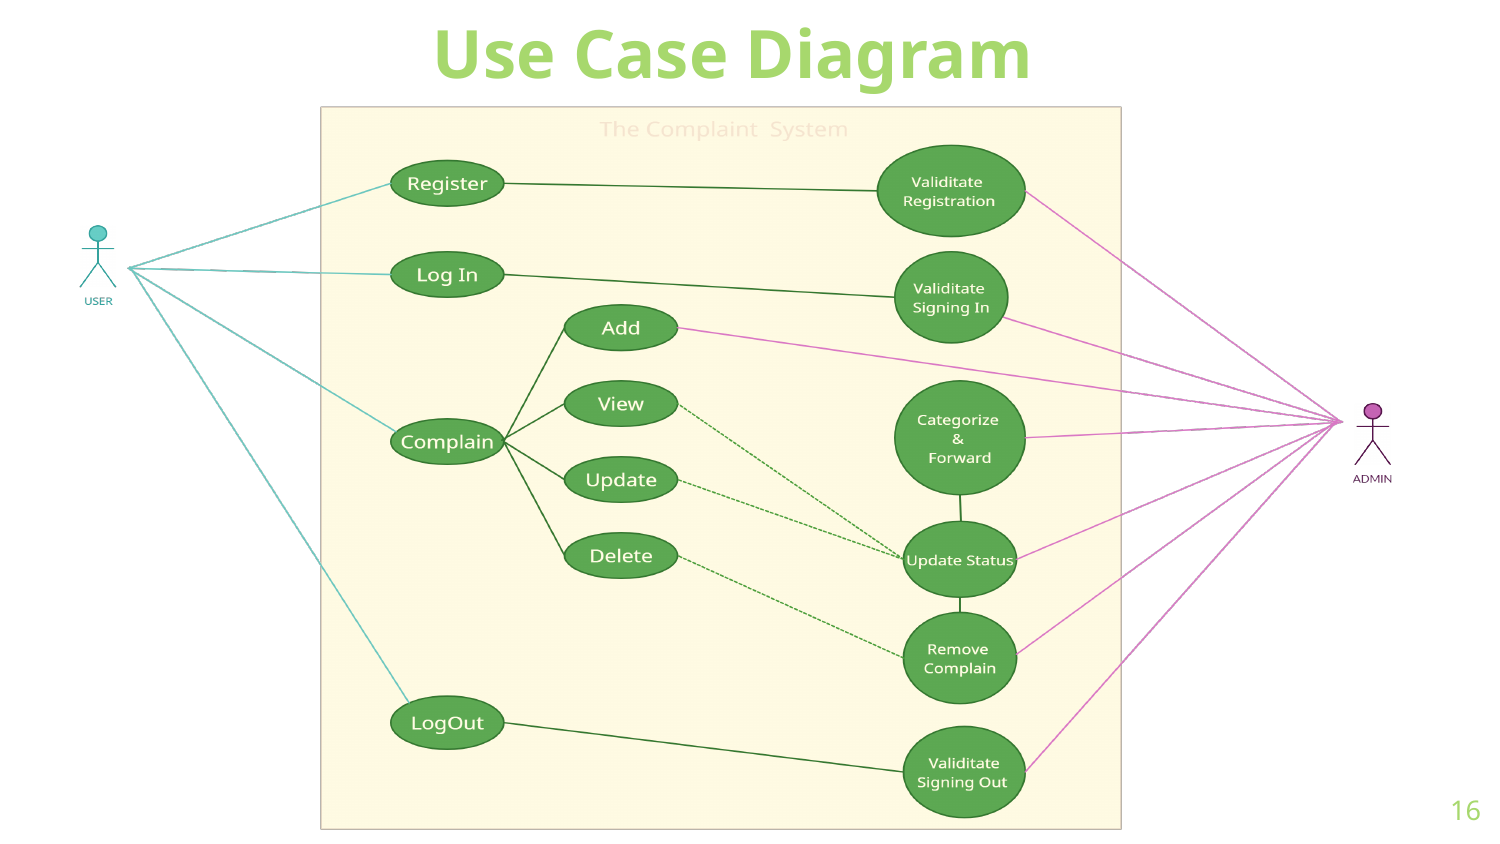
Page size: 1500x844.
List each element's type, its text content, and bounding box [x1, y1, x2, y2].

slide_number 16 [1414, 779, 1482, 844]
title Use Case Diagram [432, 8, 1069, 90]
picture [62, 92, 1410, 844]
